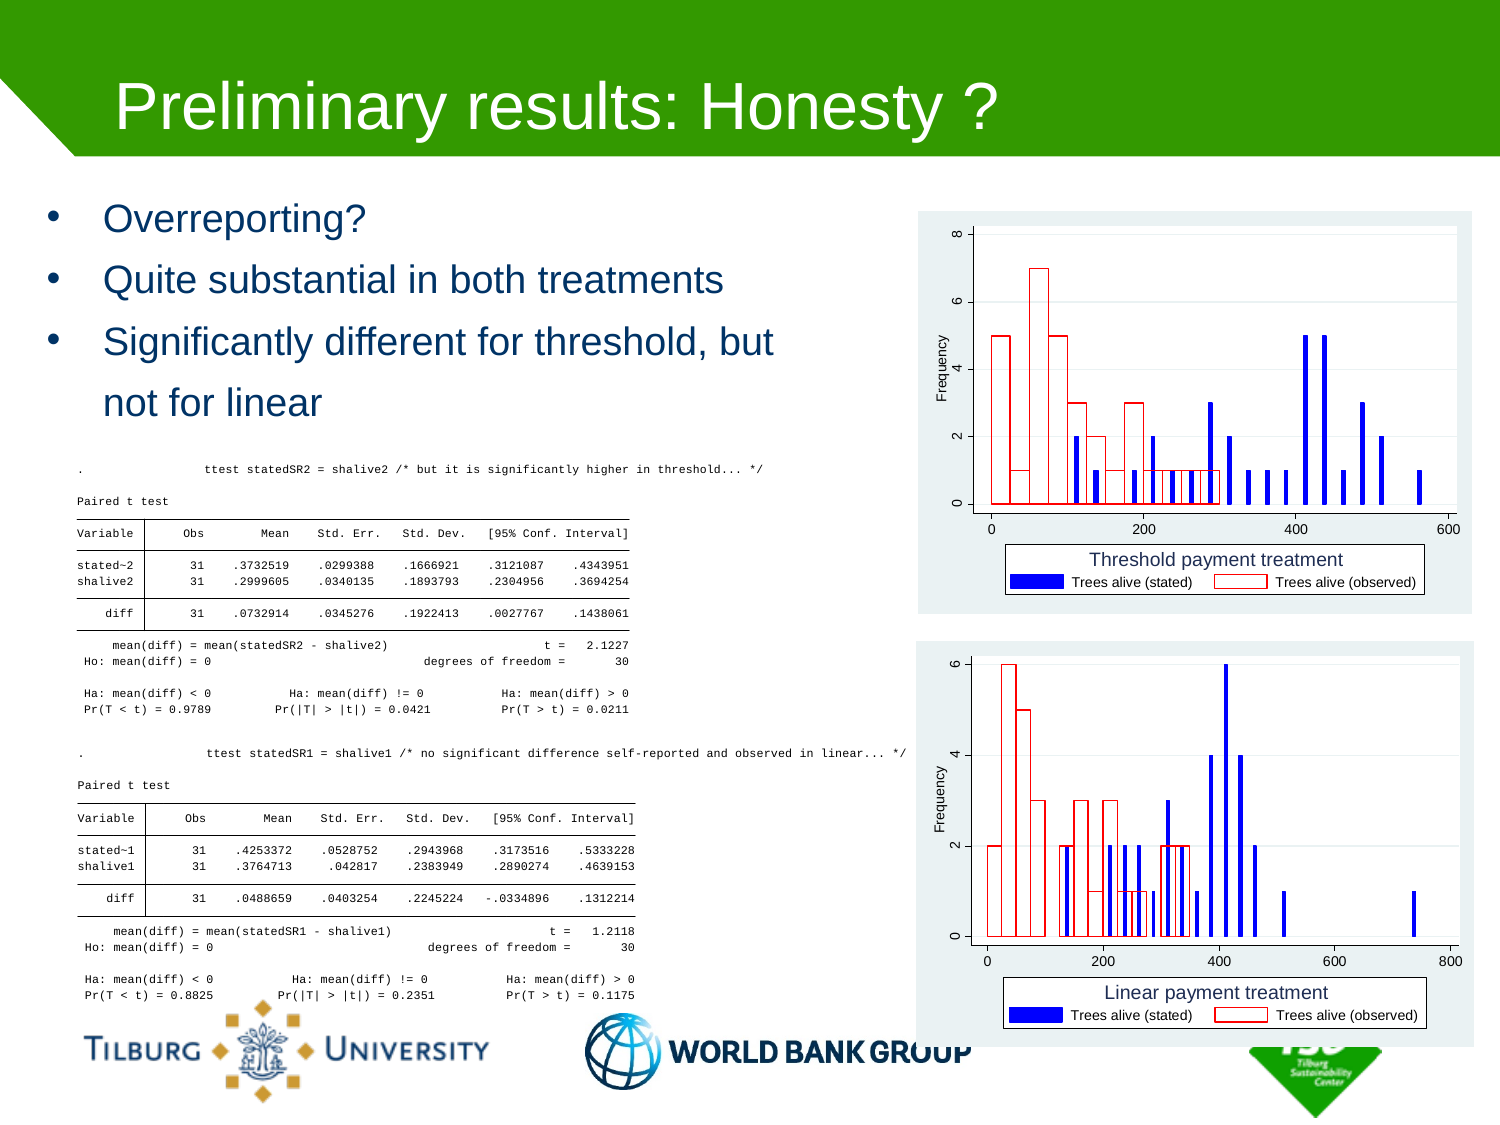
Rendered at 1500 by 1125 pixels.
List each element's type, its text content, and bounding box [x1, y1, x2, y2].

picture [618, 1028, 630, 1044]
text_box Preliminary results: Honesty ? [99, 24, 1450, 181]
picture [605, 1026, 622, 1039]
picture [913, 206, 1477, 619]
list Overreporting? Quite substantial in both treatments Significantly different for threshold, but not for linear [0, 170, 839, 1005]
picture [74, 463, 896, 720]
picture [605, 1020, 620, 1027]
title [74, 0, 1426, 157]
picture [74, 636, 1479, 1118]
